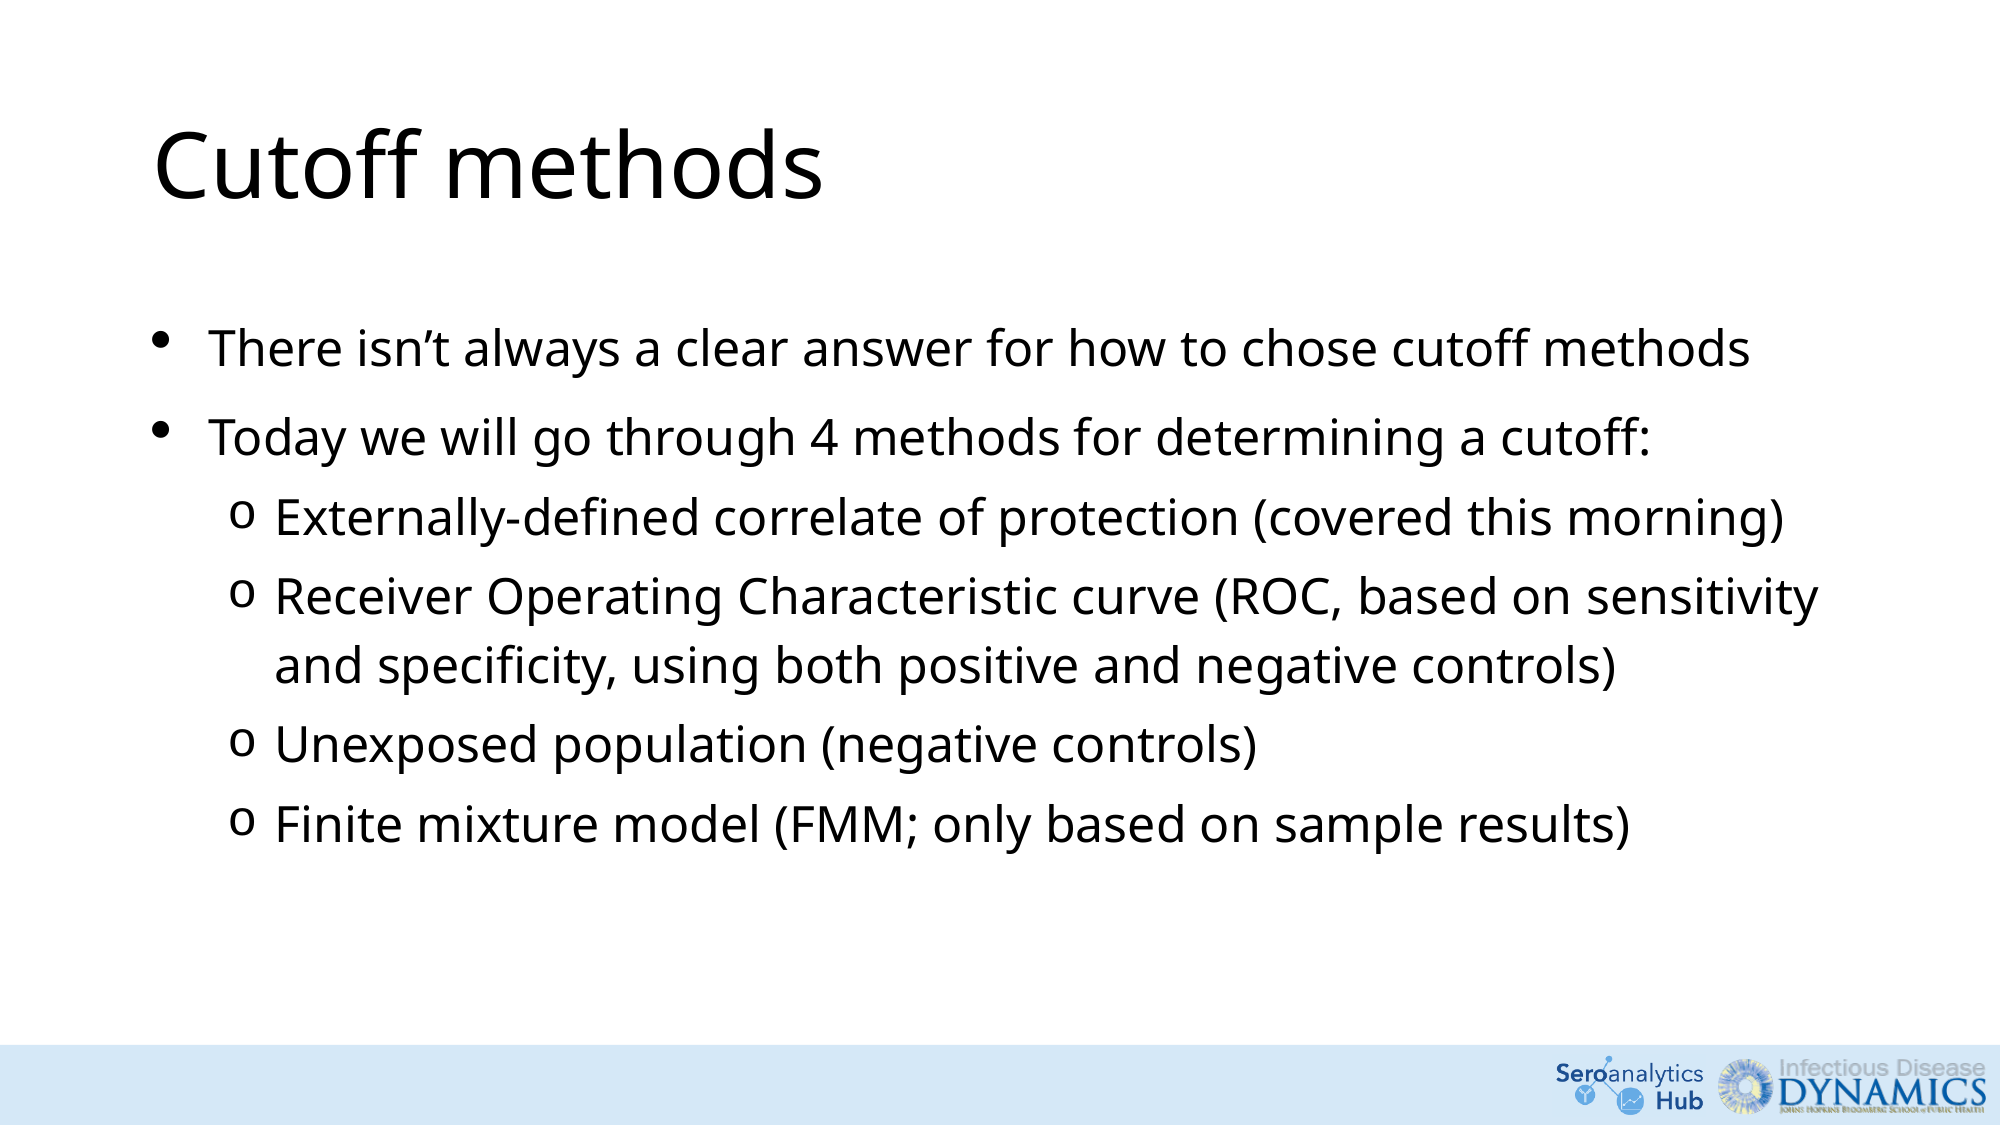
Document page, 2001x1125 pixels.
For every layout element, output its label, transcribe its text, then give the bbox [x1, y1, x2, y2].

picture [1719, 1059, 1986, 1115]
list There isn’t always a clear answer for how to chose cutoff methods Today we will go through 4 methods for determining a cutoff: Externally-defined correlate of protection (covered this morning) Receiver Operating Characteristic curve (ROC, based on sensitivity and specificity, using both positive and negative controls) Unexposed population (negative controls) Finite mixture model (FMM; only based on sample results) [137, 299, 1863, 1014]
title Cutoff methods [137, 59, 1863, 278]
